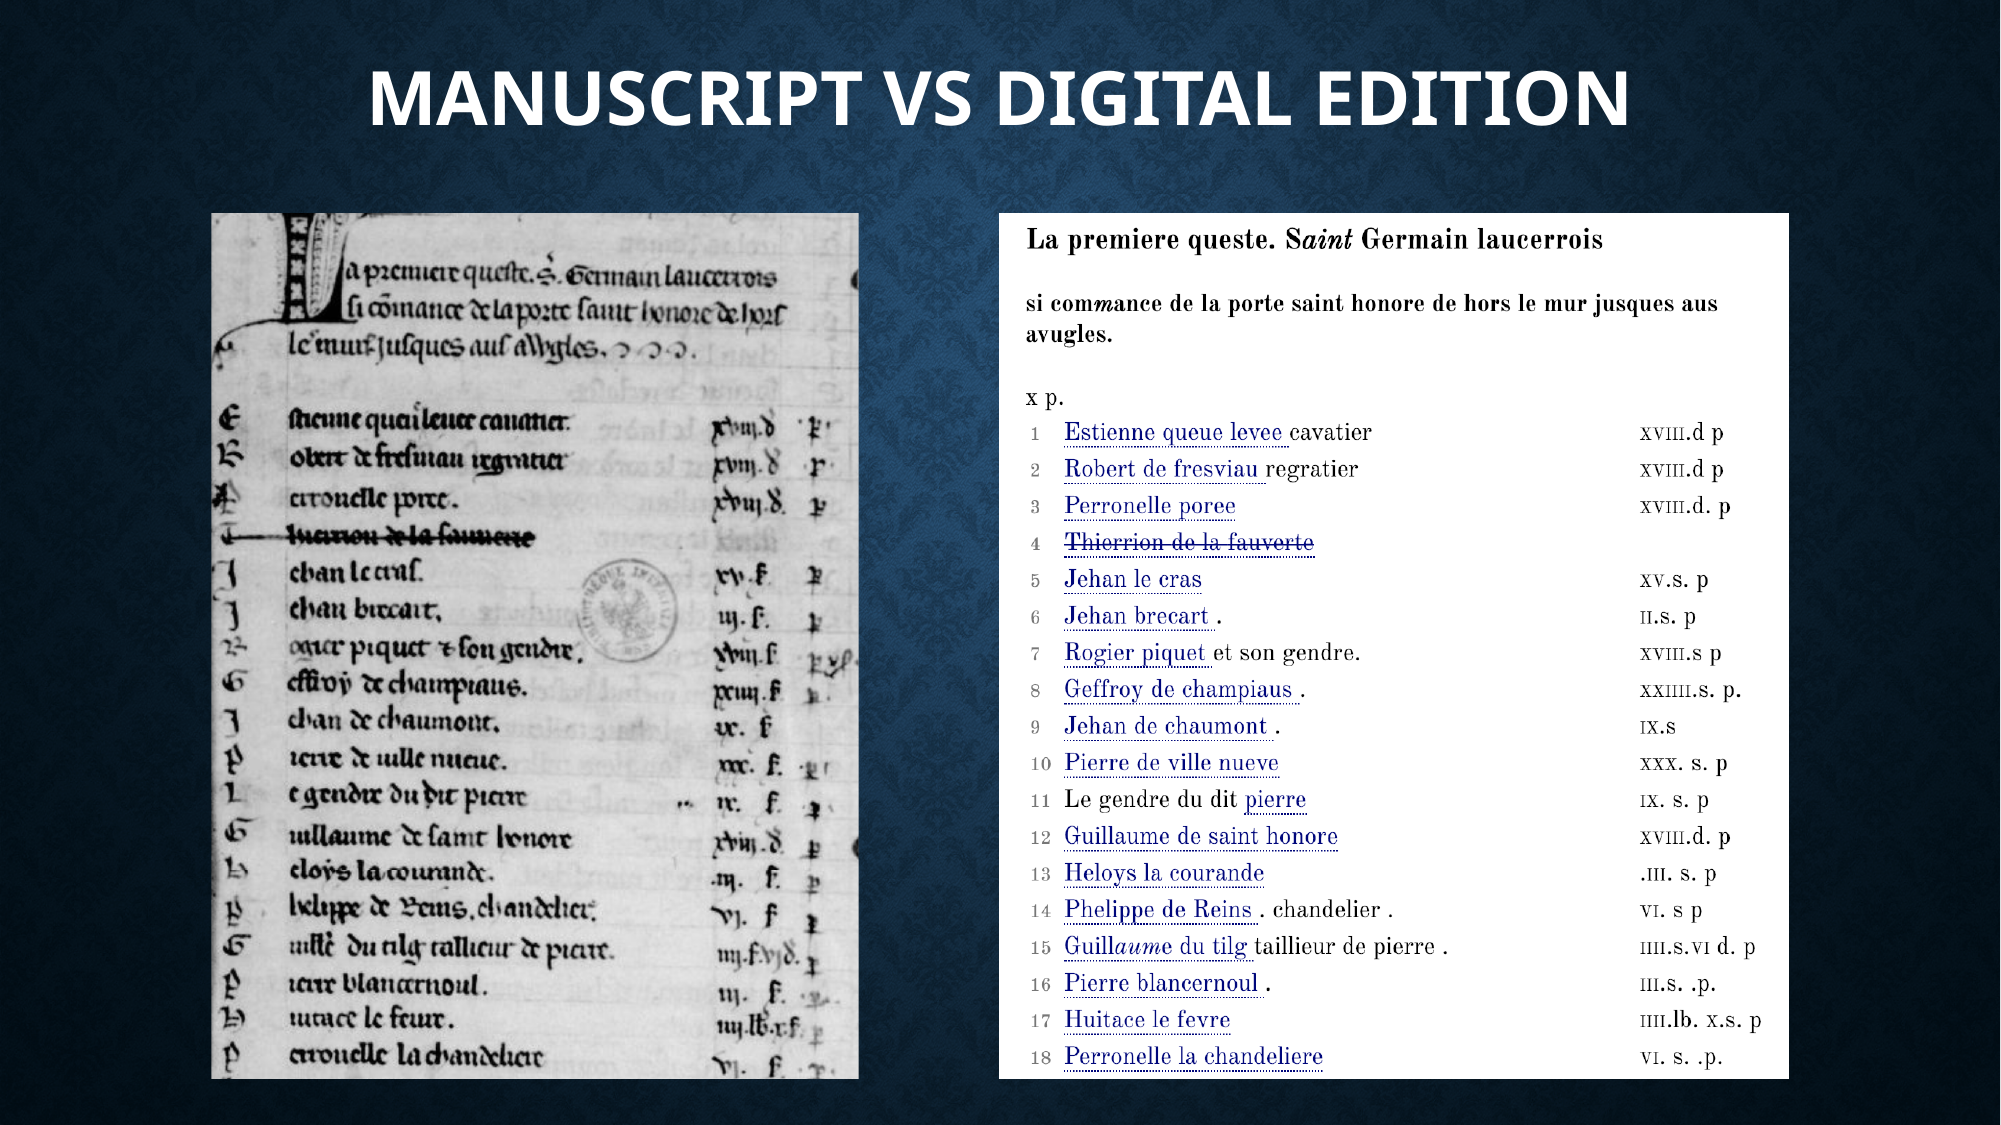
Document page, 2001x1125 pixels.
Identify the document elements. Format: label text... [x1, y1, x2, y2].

title Manuscript vs Digital Edition [143, 15, 1857, 300]
picture [210, 213, 860, 1080]
picture [999, 213, 1790, 1080]
